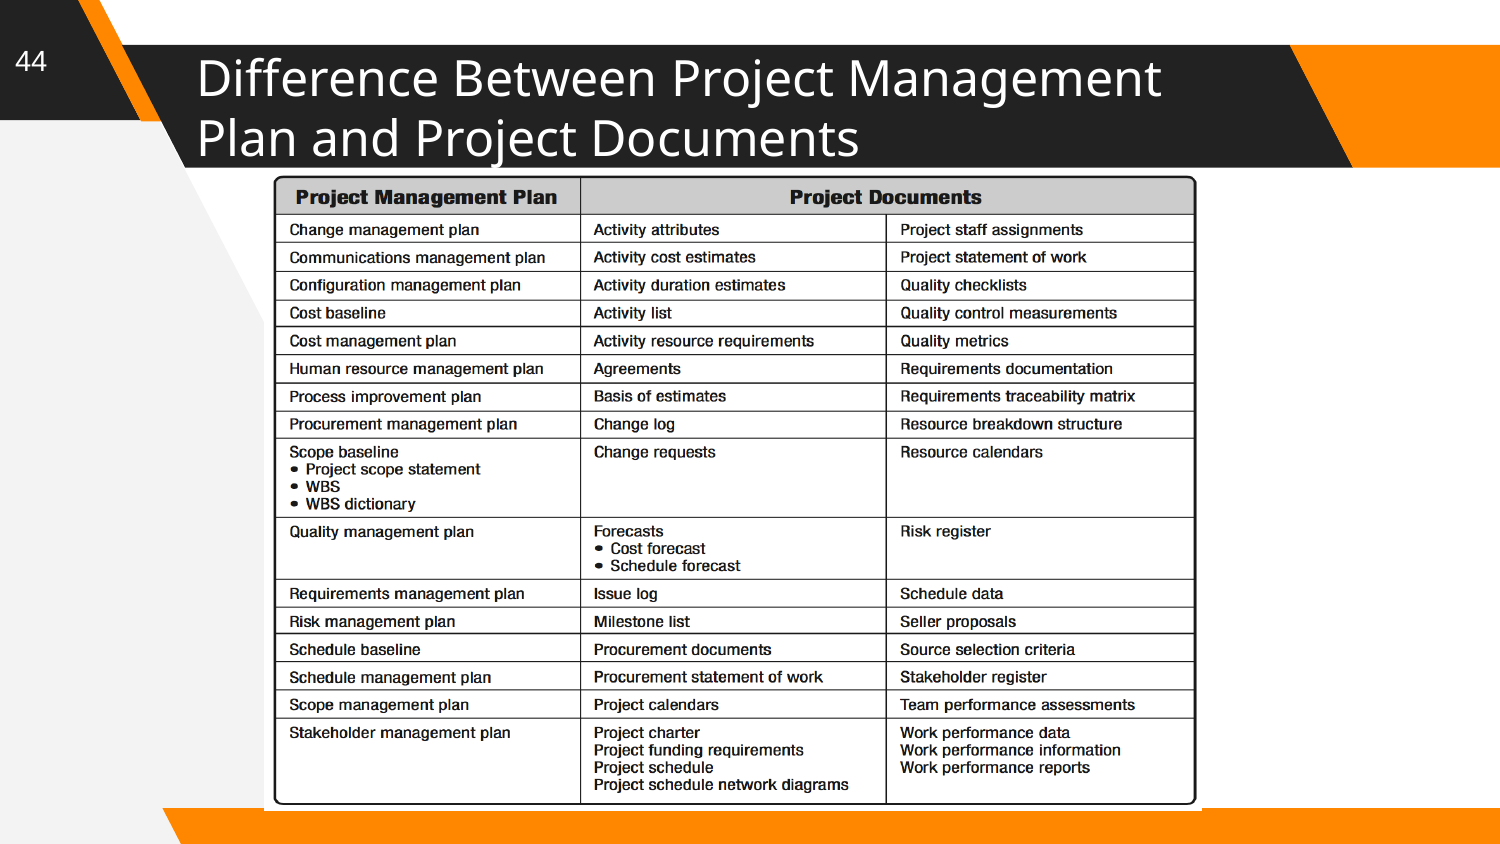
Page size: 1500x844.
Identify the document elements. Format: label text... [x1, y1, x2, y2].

picture [263, 167, 1202, 811]
title Difference Between Project Management Plan and Project Documents [181, 45, 1285, 169]
slide_number 44 [0, 0, 98, 121]
